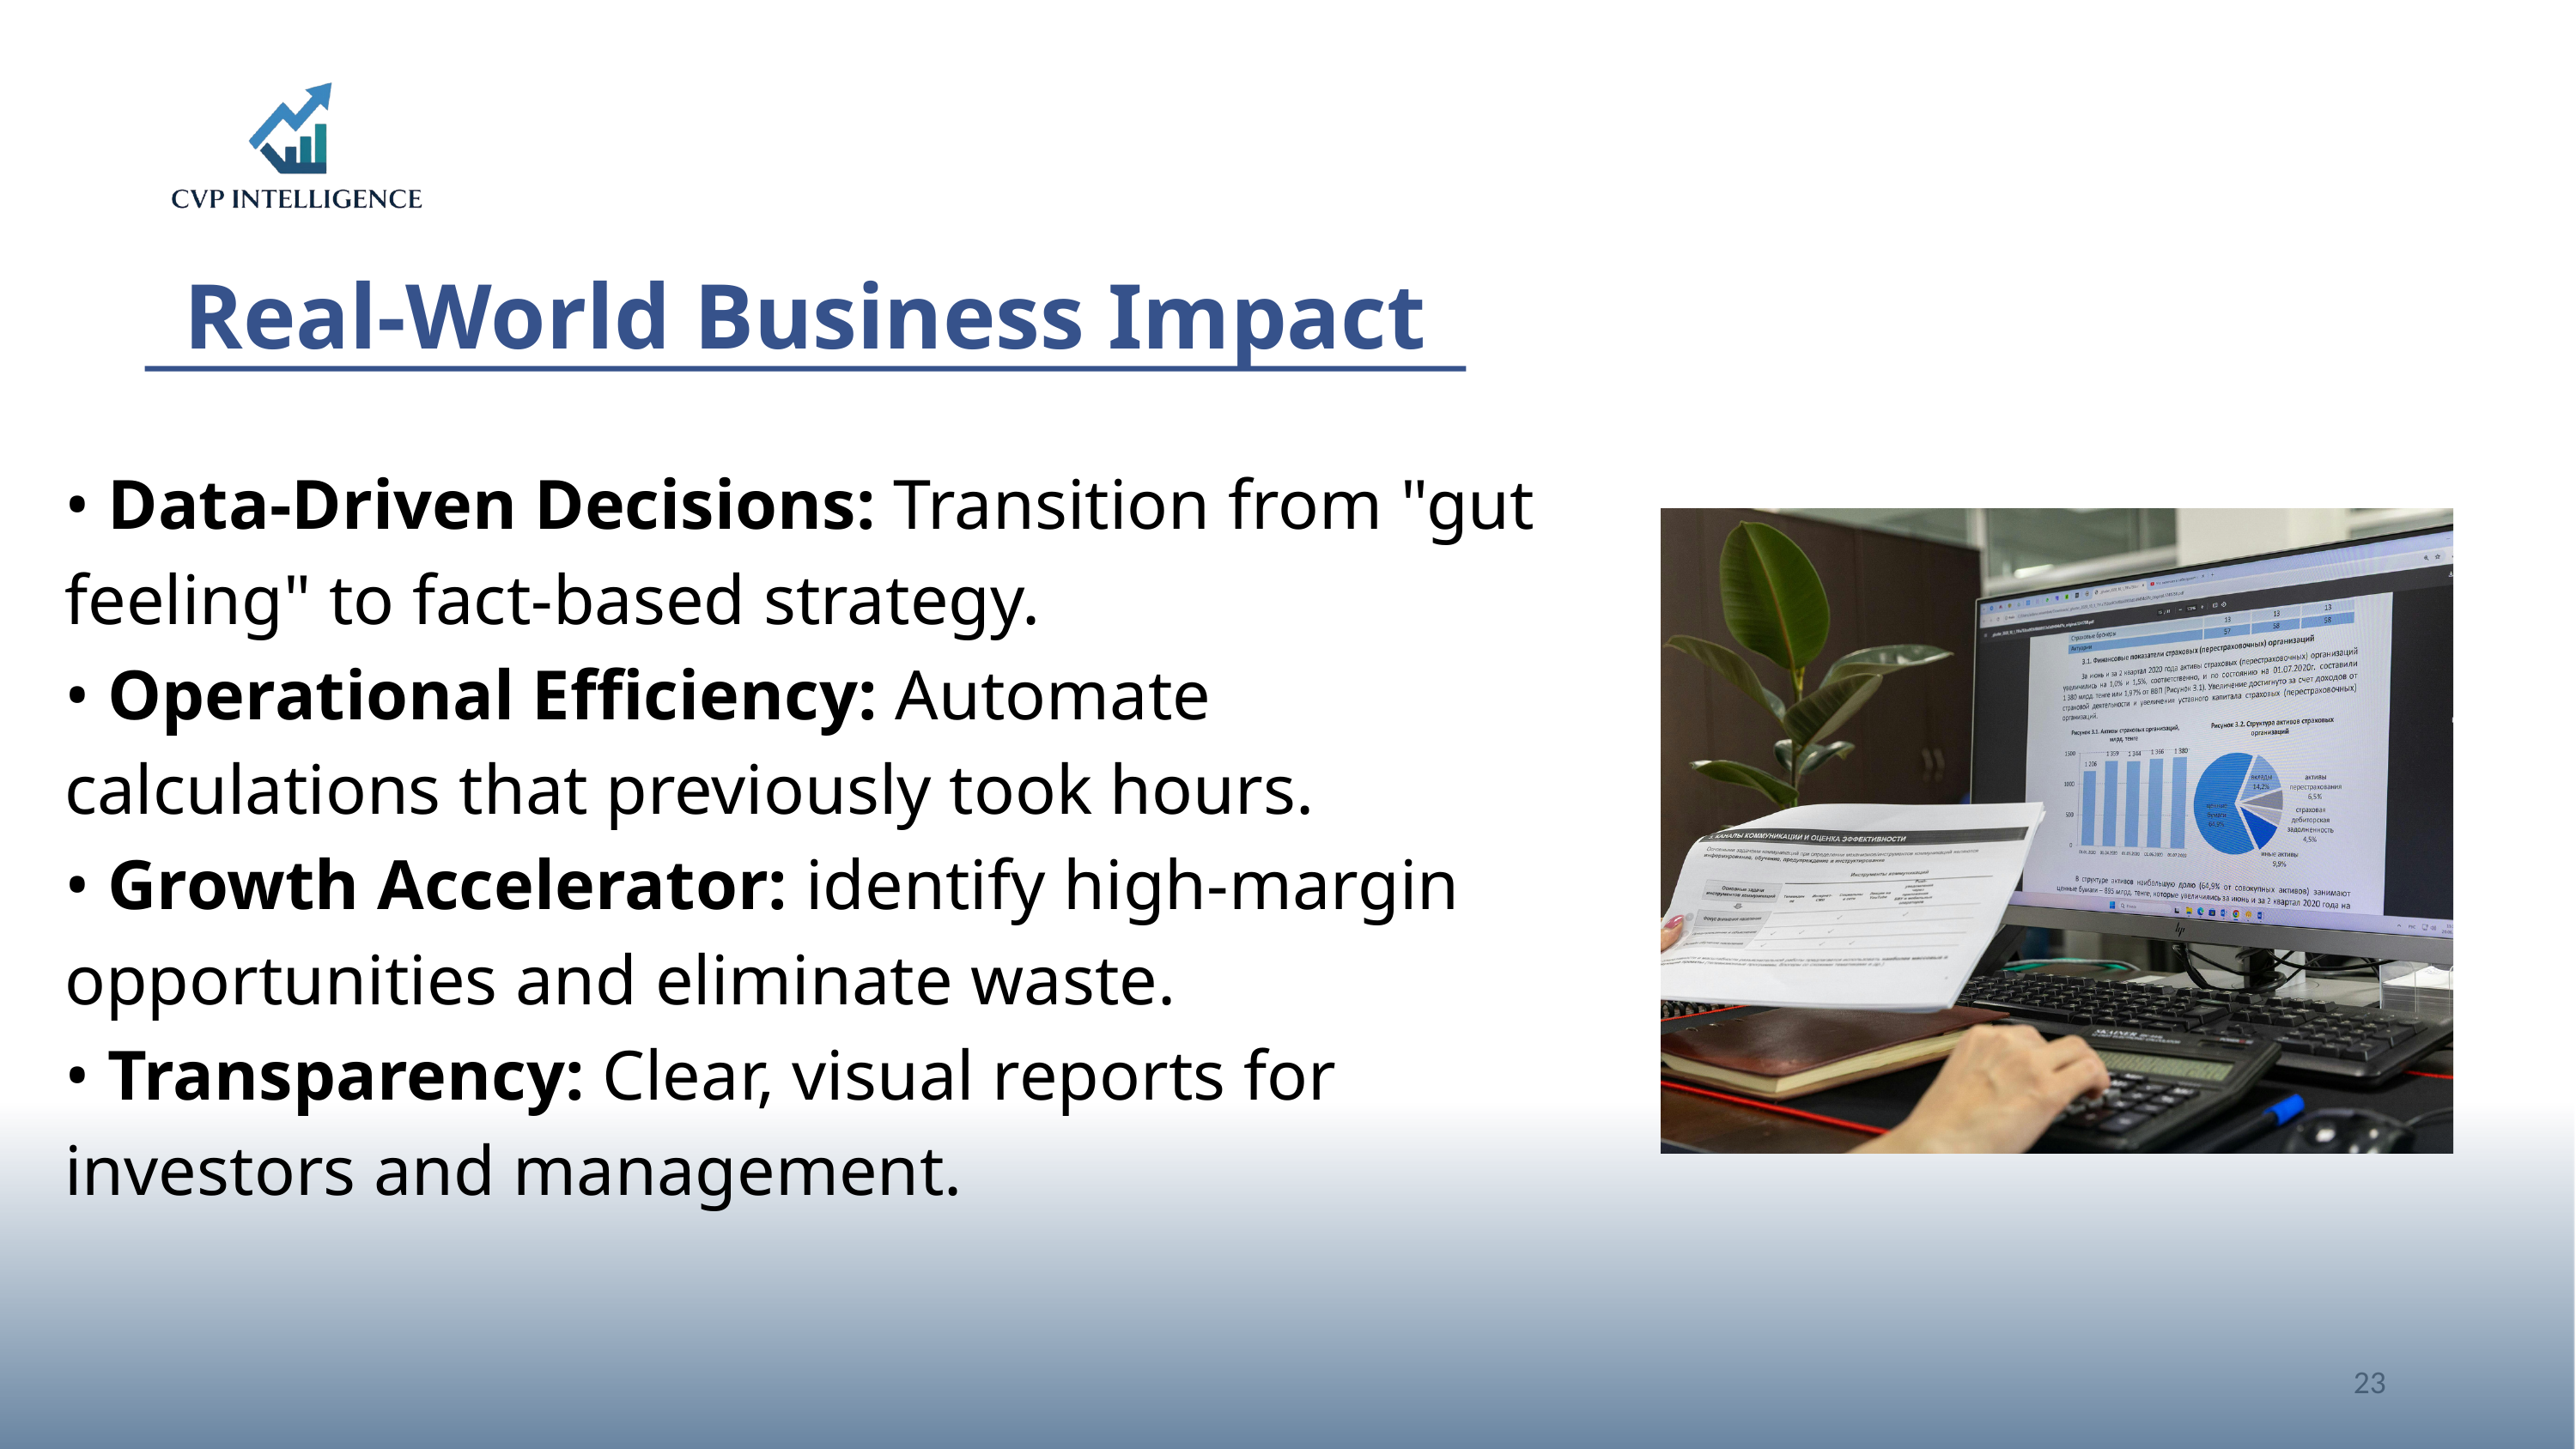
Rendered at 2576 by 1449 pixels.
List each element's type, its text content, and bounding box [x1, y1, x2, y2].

text_box • Data-Driven Decisions: Transition from "gut feeling" to fact-based strategy. • Operational Efficiency: Automate calculations that previously took hours. • Growth Accelerator: identify high-margin opportunities and eliminate waste. • Transparency: Clear, visual reports for investors and management. [64, 352, 1536, 1304]
slide_number 23 [1819, 1343, 2399, 1420]
text_box [144, 61, 448, 229]
text_box Real-World Business Impact [94, 241, 1517, 367]
text_box [0, 1024, 2576, 1449]
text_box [1660, 508, 2454, 1155]
